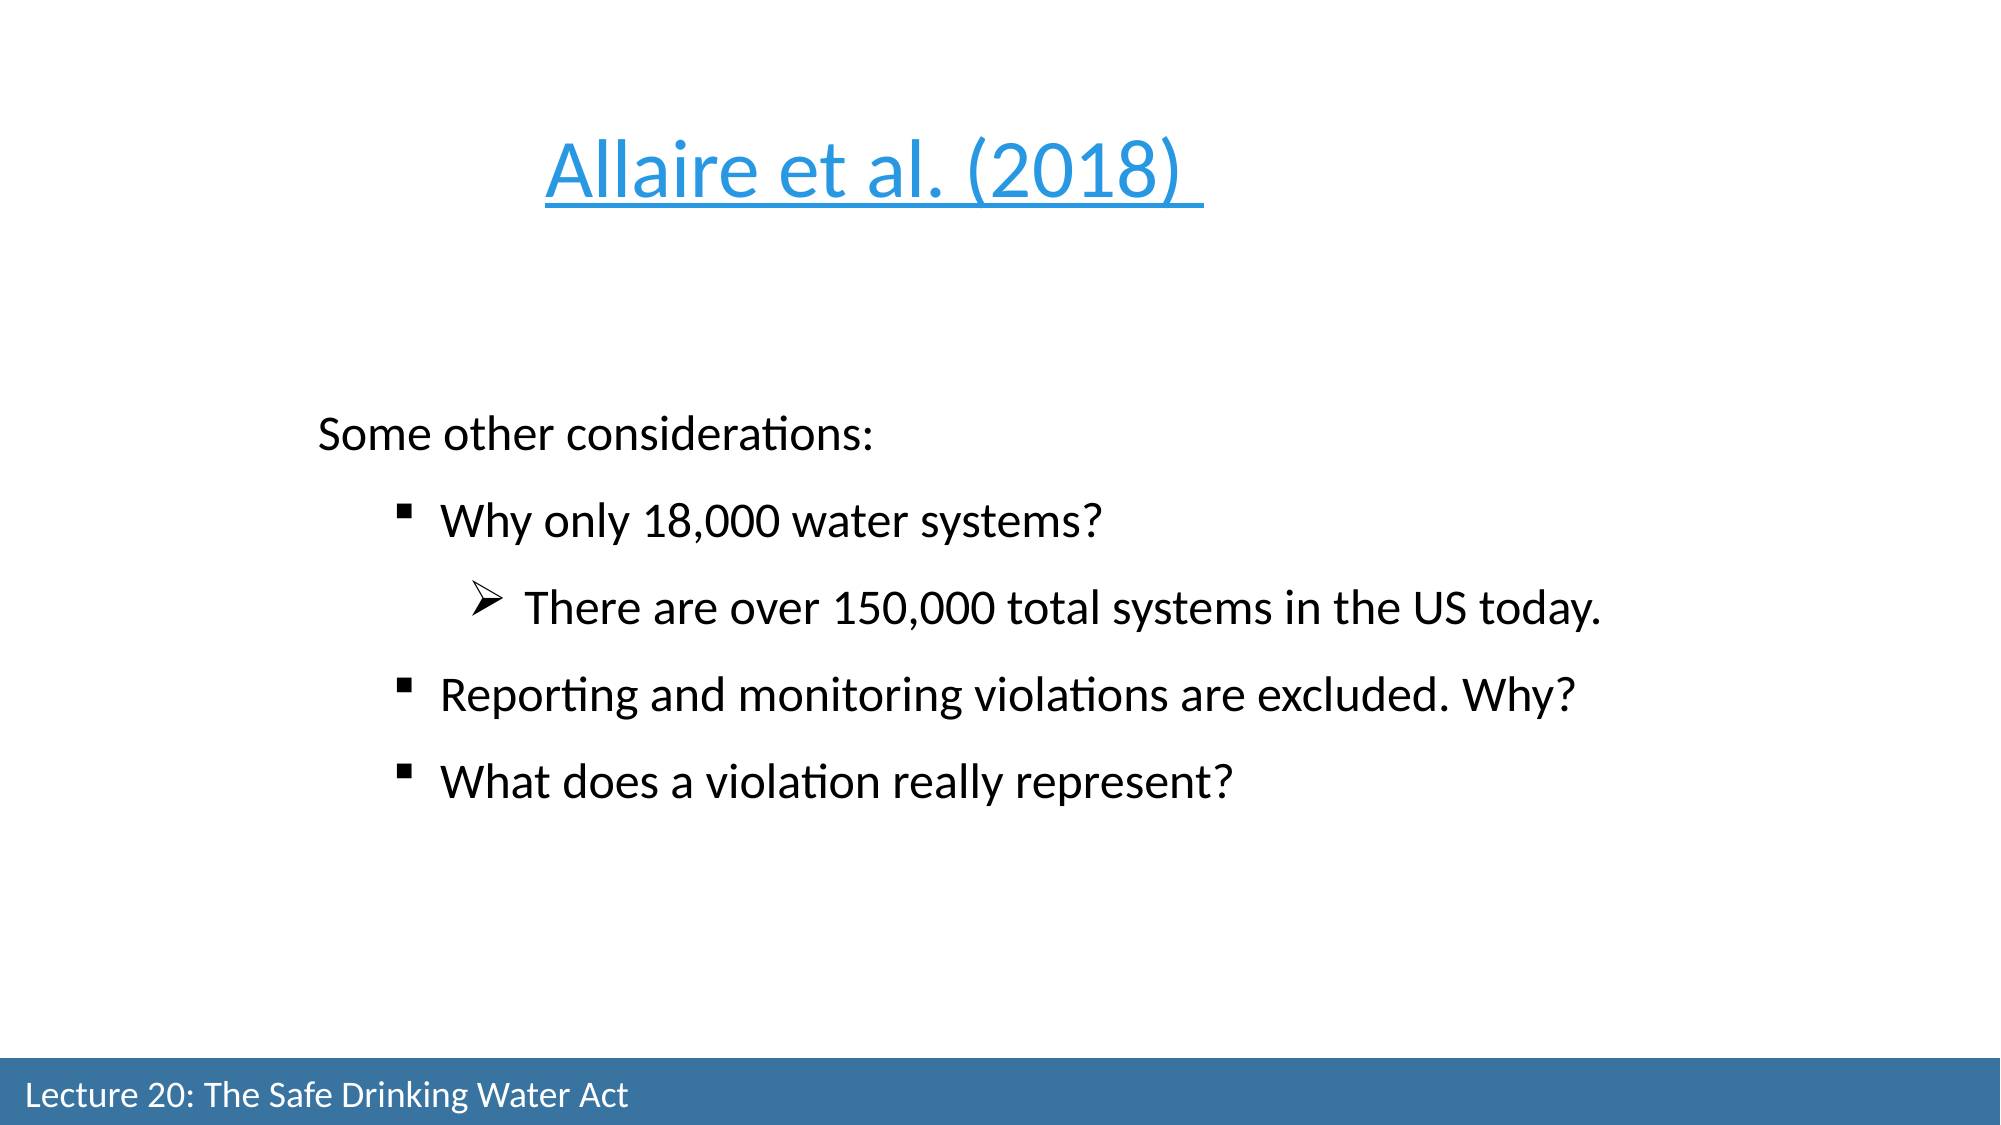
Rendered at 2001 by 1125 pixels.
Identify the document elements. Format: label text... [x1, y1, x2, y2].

text_box Some other considerations: Why only 18,000 water systems? There are over 150,000 total systems in the US today. Reporting and monitoring violations are excluded. Why? What does a violation really represent? [303, 365, 1697, 816]
text_box Allaire et al. (2018) [380, 24, 1566, 222]
